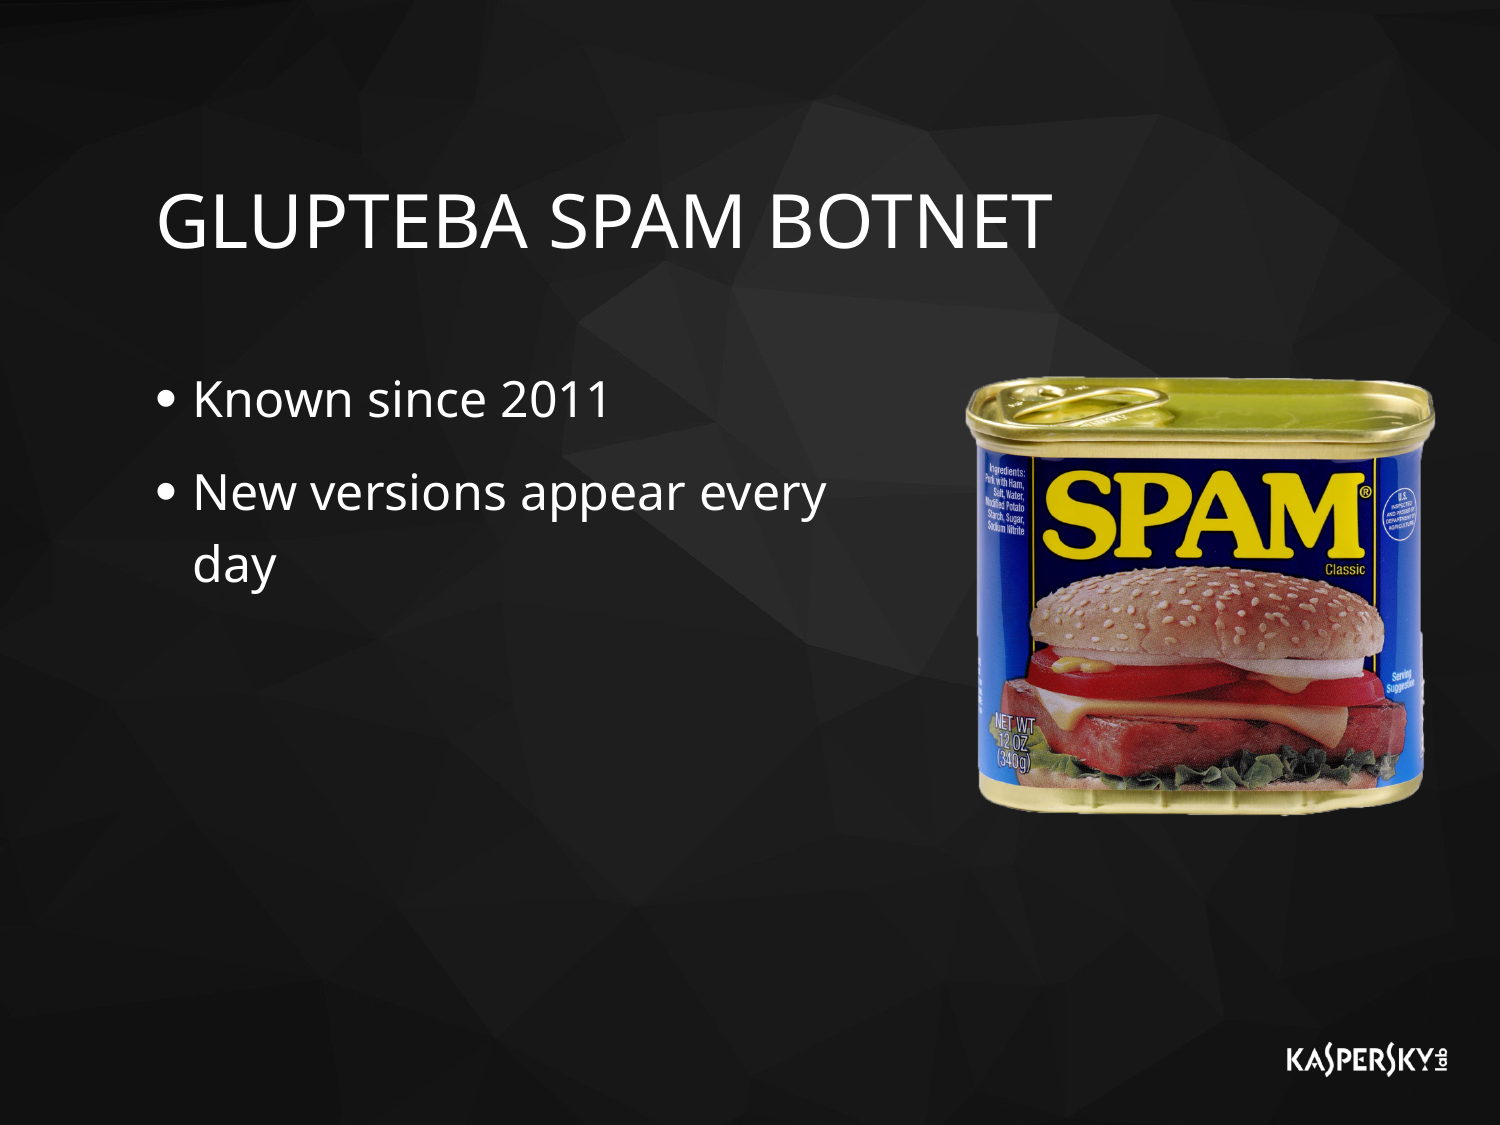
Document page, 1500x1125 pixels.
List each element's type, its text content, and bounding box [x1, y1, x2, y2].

title GLUPTEBA SPAM BOTNET [140, 100, 1360, 349]
list Known since 2011 New versions appear every day [140, 348, 869, 950]
picture [0, 0, 1500, 1125]
